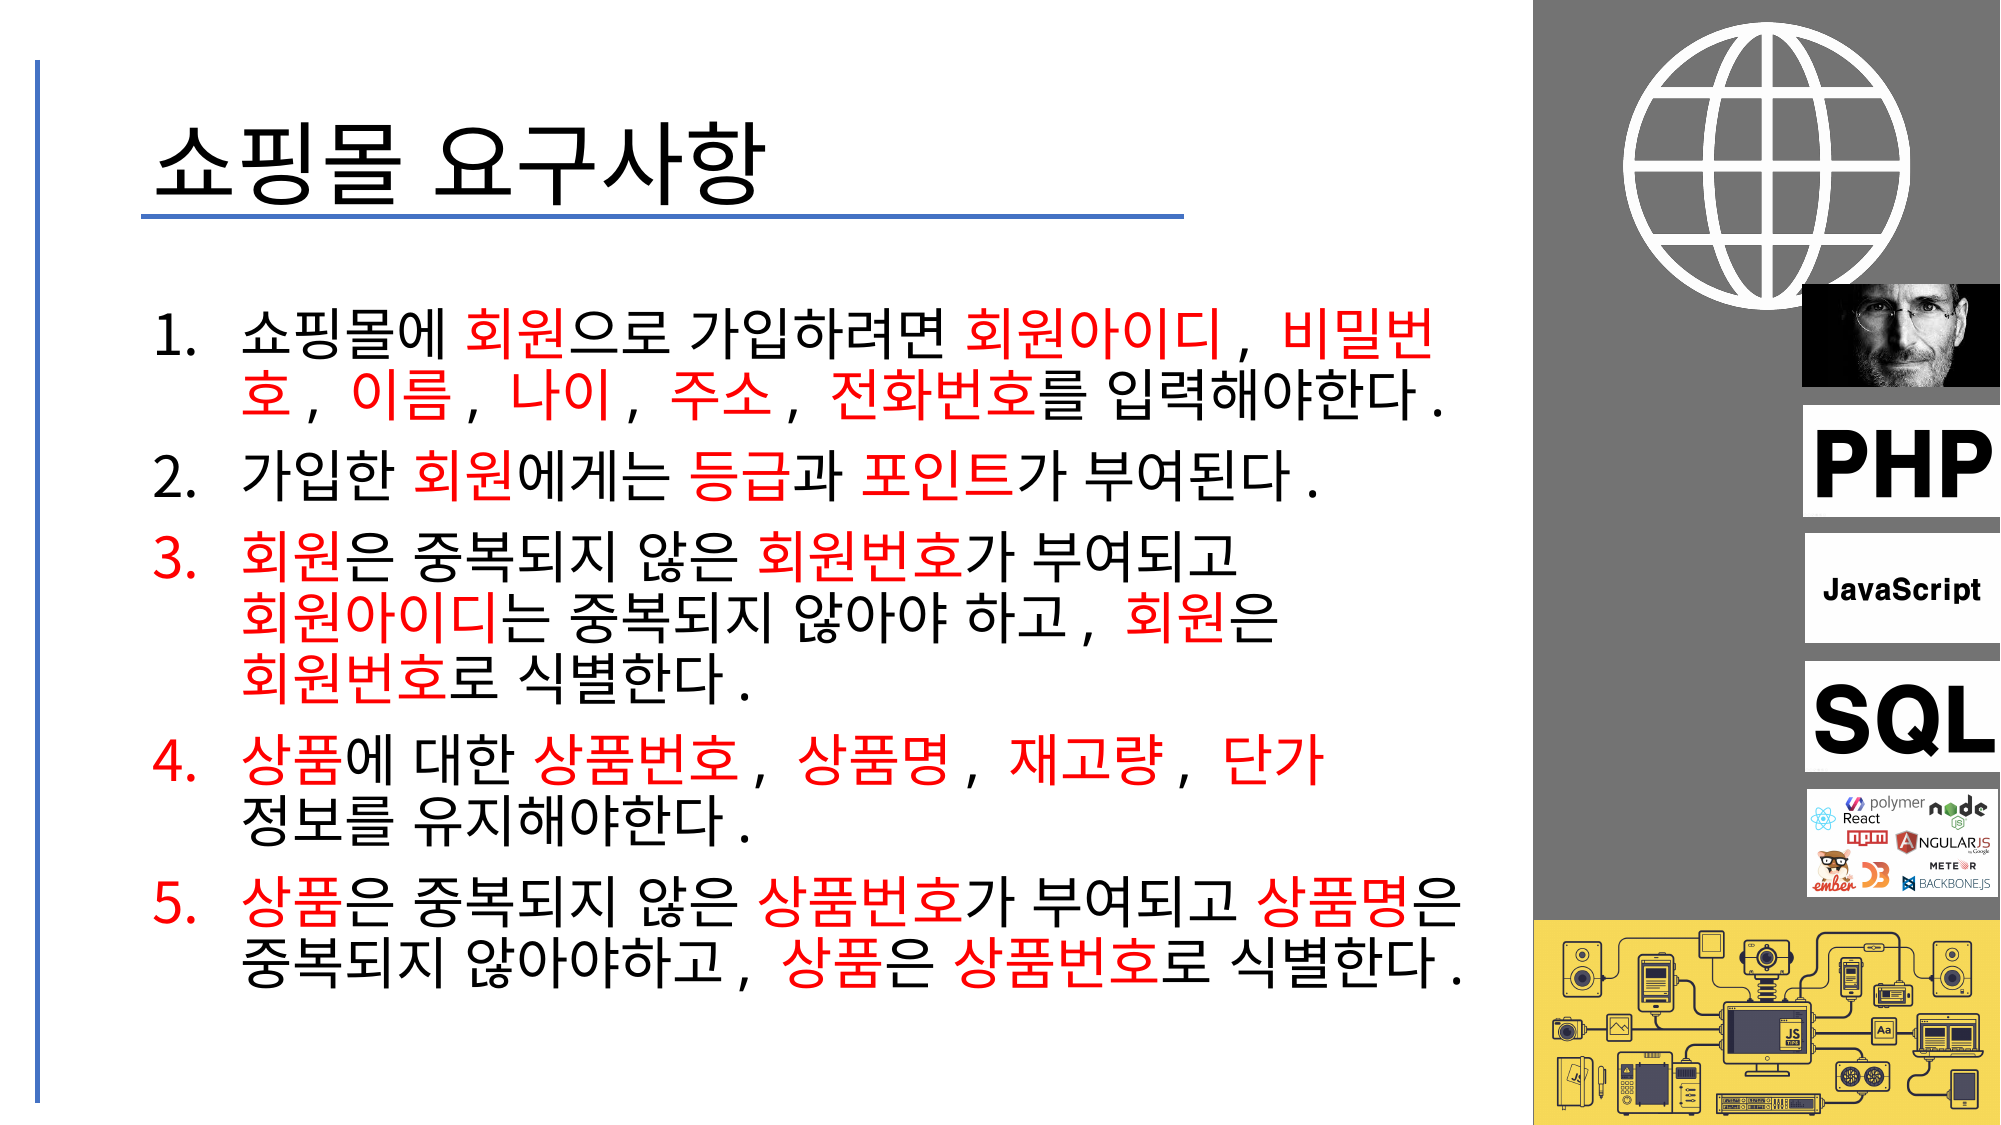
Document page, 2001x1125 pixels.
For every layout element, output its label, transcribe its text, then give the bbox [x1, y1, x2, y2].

picture [1805, 661, 2001, 772]
picture [1807, 789, 1998, 897]
picture [1805, 533, 2000, 643]
picture [1803, 405, 2000, 517]
picture [1623, 22, 2000, 387]
title 쇼핑몰 요구사항 [137, 59, 1863, 278]
list 쇼핑몰에 회원으로 가입하려면 회원아이디, 비밀번호, 이름, 나이, 주소, 전화번호를 입력해야한다. 가입한 회원에게는 등급과 포인트가 부여된다. 회원은 중복되지 않은 회원번호가 부여되고 회원아이디는 중복되지 않아야 하고, 회원은 회원번호로 식별한다. 상품에 대한 상품번호, 상품명, 재고량, 단가 정보를 유지해야한다. 상품은 중복되지 않은 상품번호가 부여되고 상품명은 중복되지 않아야하고, 상품은 상품번호로 식별한다. [137, 299, 1507, 1014]
picture [1534, 920, 2000, 1125]
